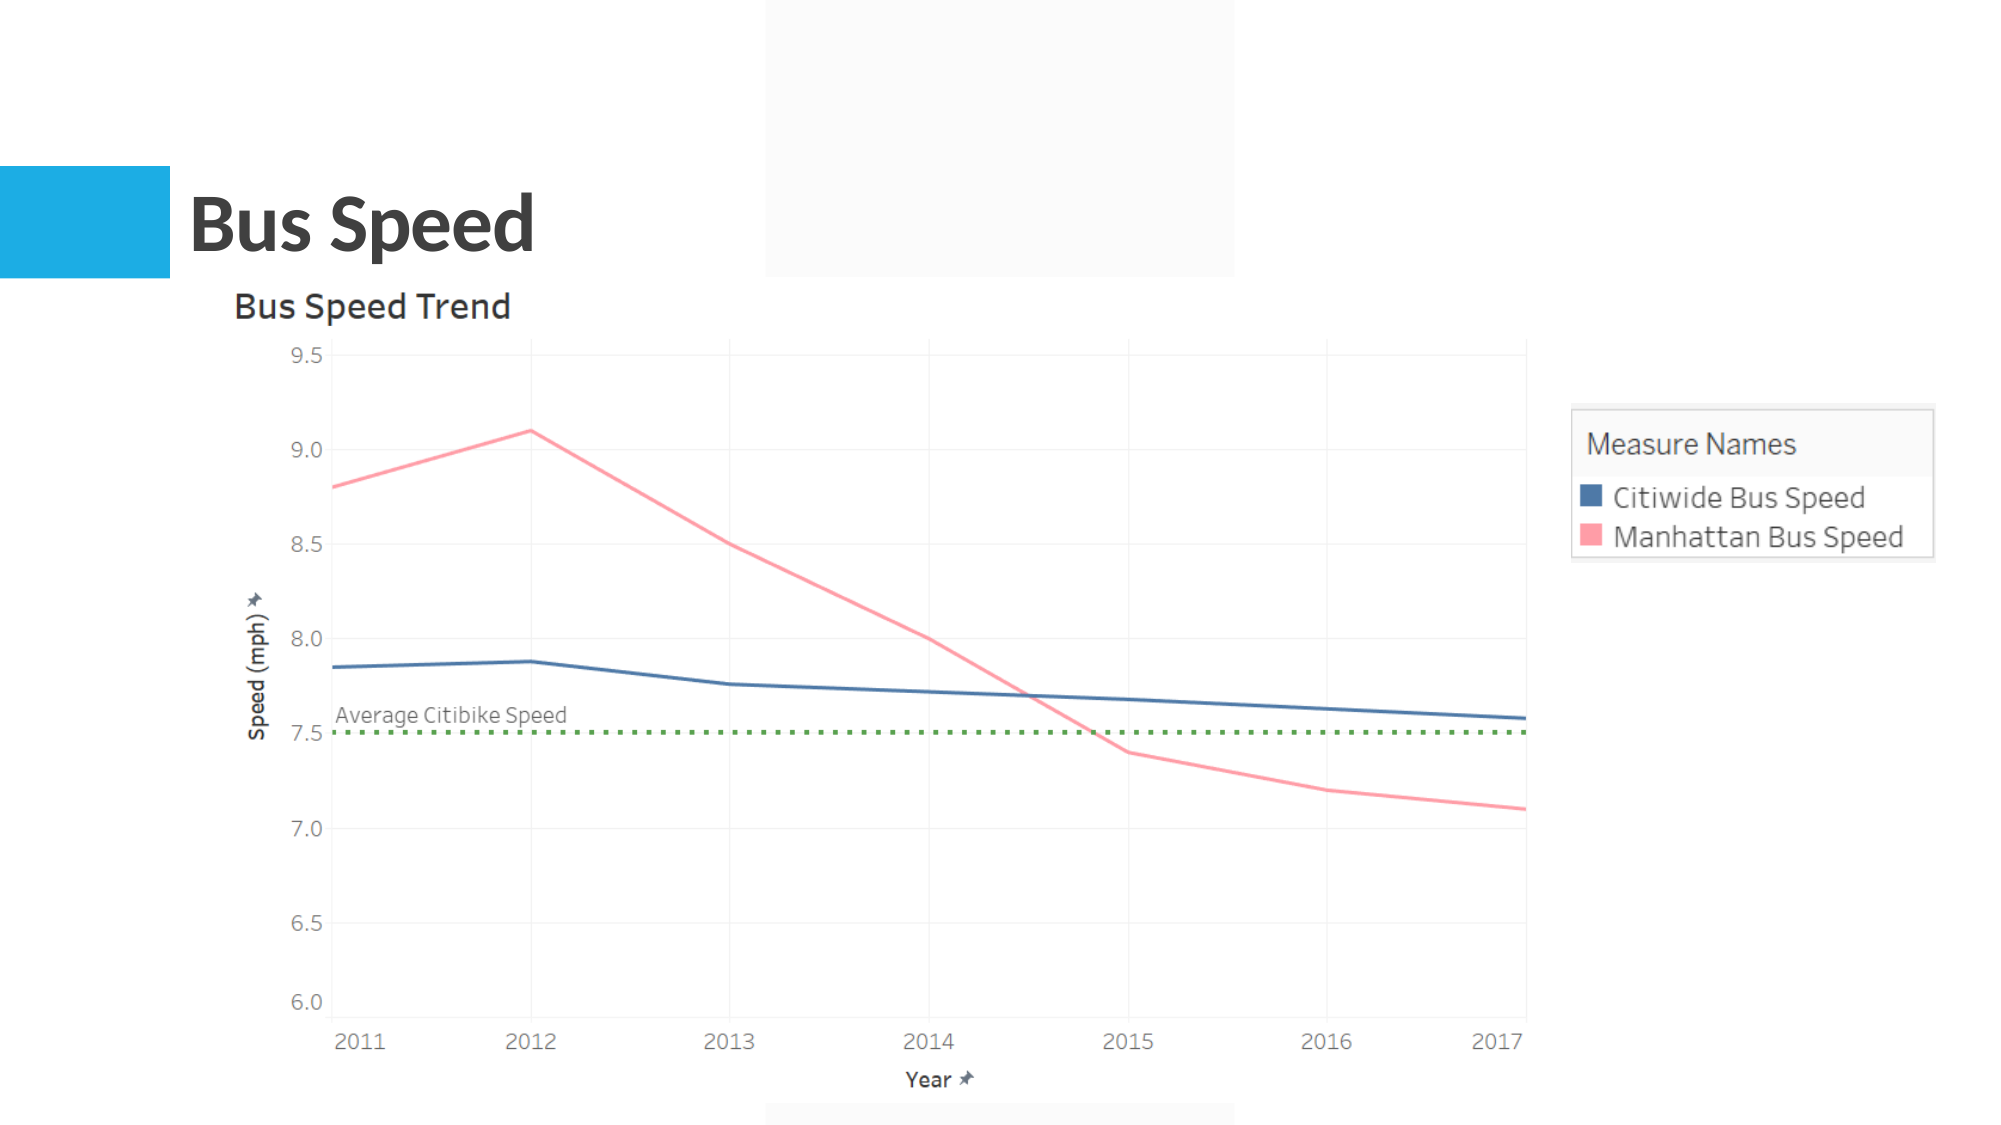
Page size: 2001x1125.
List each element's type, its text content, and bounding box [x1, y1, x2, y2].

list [224, 276, 1538, 1103]
title Bus Speed [174, 39, 1825, 278]
picture [1570, 402, 1936, 563]
